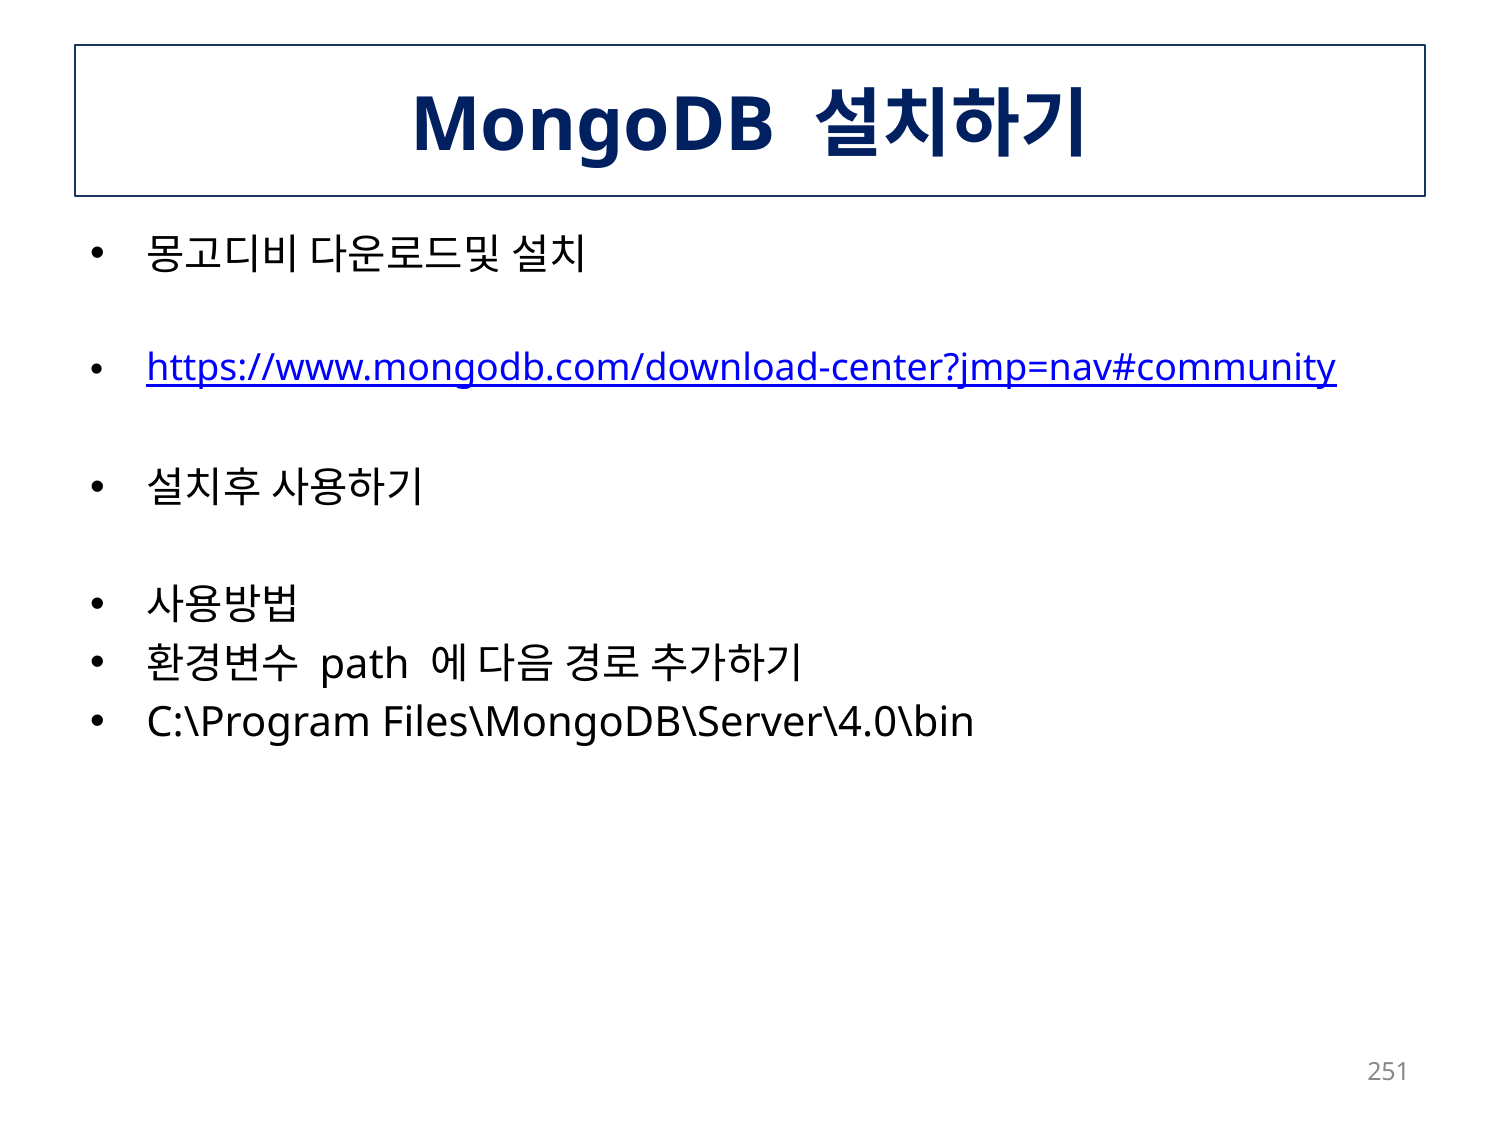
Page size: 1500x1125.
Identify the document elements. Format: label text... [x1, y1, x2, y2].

slide_number 251 [1074, 1042, 1425, 1103]
list 몽고디비 다운로드및 설치 https://www.mongodb.com/download-center?jmp=nav#community 설치후 사용하기 사용방법 환경변수 path 에 다음 경로 추가하기 C:\Program Files\MongoDB\Server\4.0\bin [75, 219, 1425, 1005]
title MongoDB 설치하기 [74, 44, 1426, 197]
